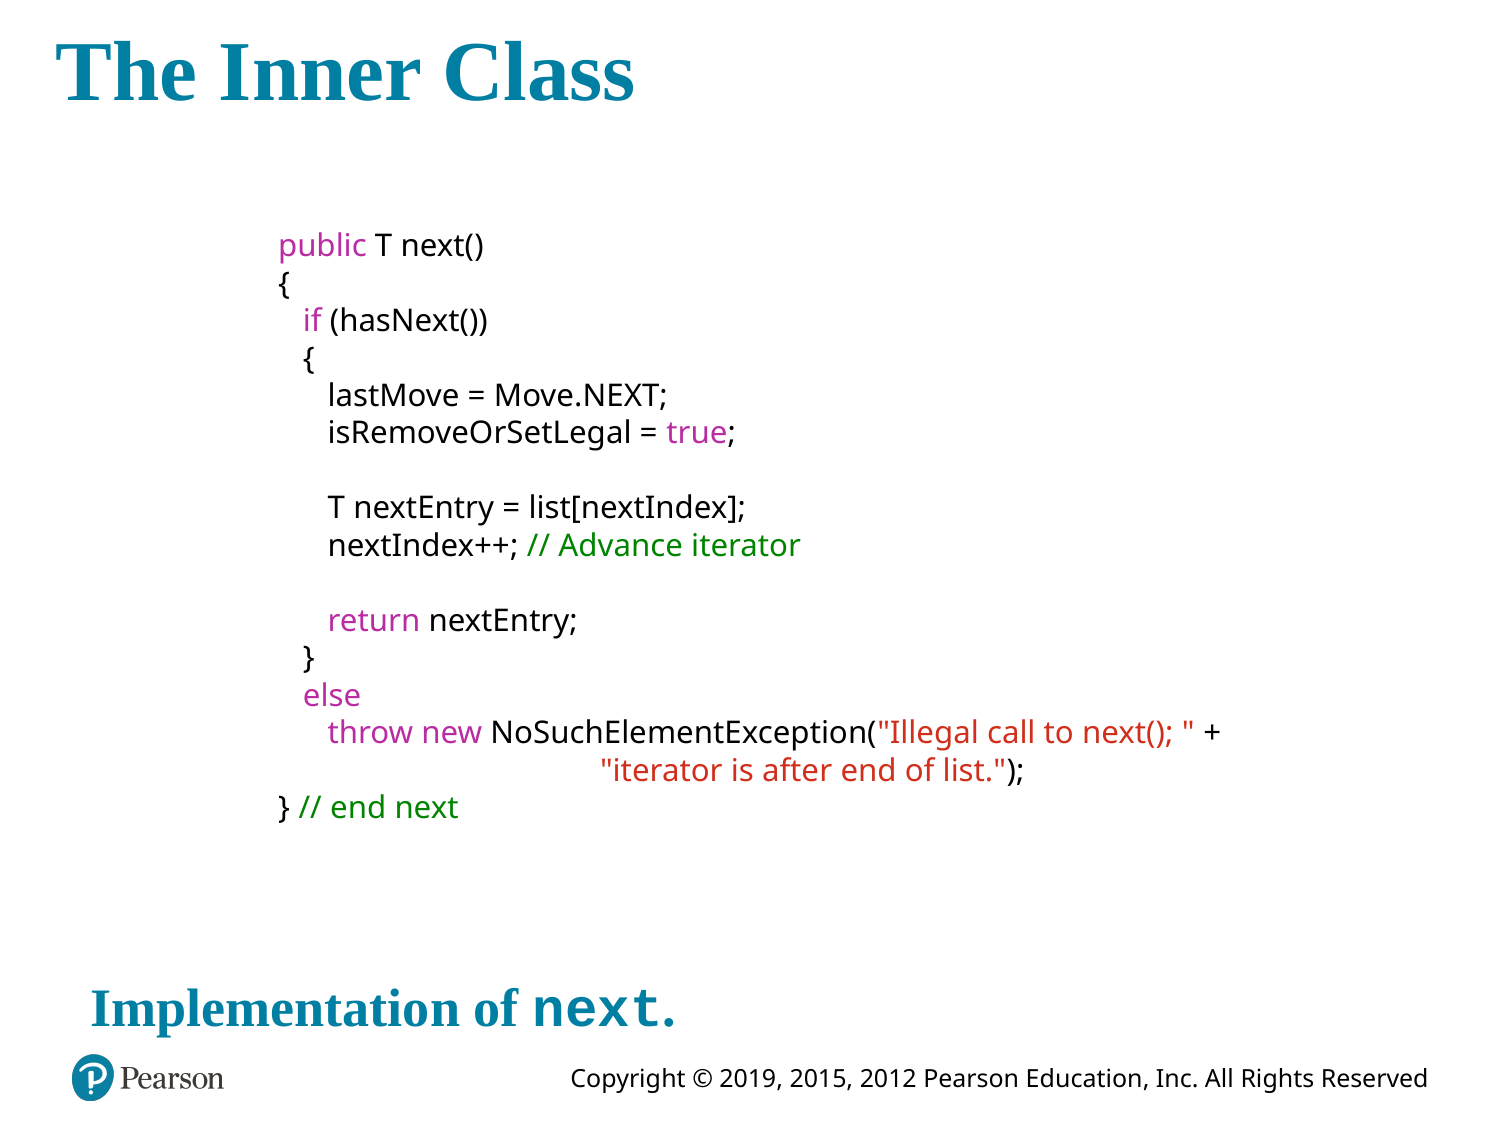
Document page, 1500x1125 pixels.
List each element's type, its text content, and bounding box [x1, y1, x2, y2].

list Implementation of next. [74, 955, 1426, 1053]
picture [98, 1054, 224, 1101]
title The Inner Class [40, 0, 1438, 133]
picture [72, 1054, 88, 1070]
picture [80, 1063, 106, 1088]
text_box public T next() { if (hasNext()) { lastMove = Move.NEXT; isRemoveOrSetLegal = true; T nextEntry = list[nextIndex]; nextIndex++; // Advance iterator return nextEntry; } else throw new NoSuchElementException("Illegal call to next(); " + "iterator is after end of list."); } // end next [270, 218, 1229, 832]
picture [72, 1087, 83, 1101]
